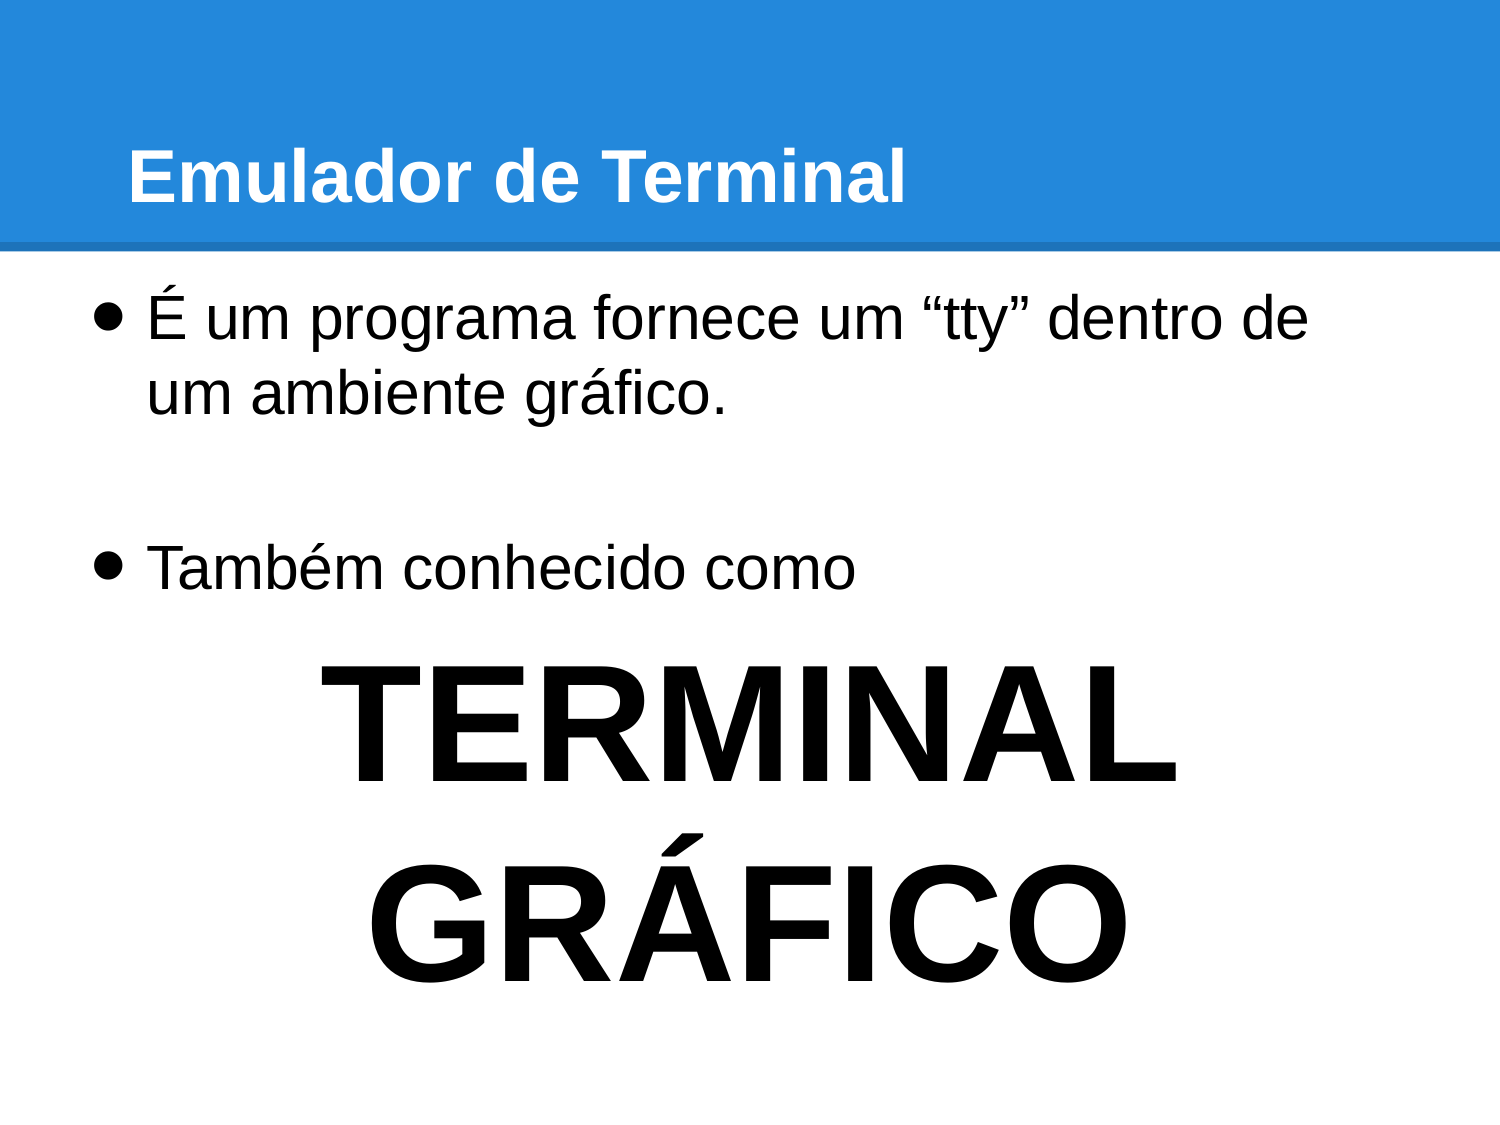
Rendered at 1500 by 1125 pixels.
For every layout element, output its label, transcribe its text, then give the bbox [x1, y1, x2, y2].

title Emulador de Terminal [75, 45, 1425, 233]
list É um programa fornece um “tty” dentro de um ambiente gráfico. Também conhecido como TERMINAL GRÁFICO [75, 262, 1425, 1078]
